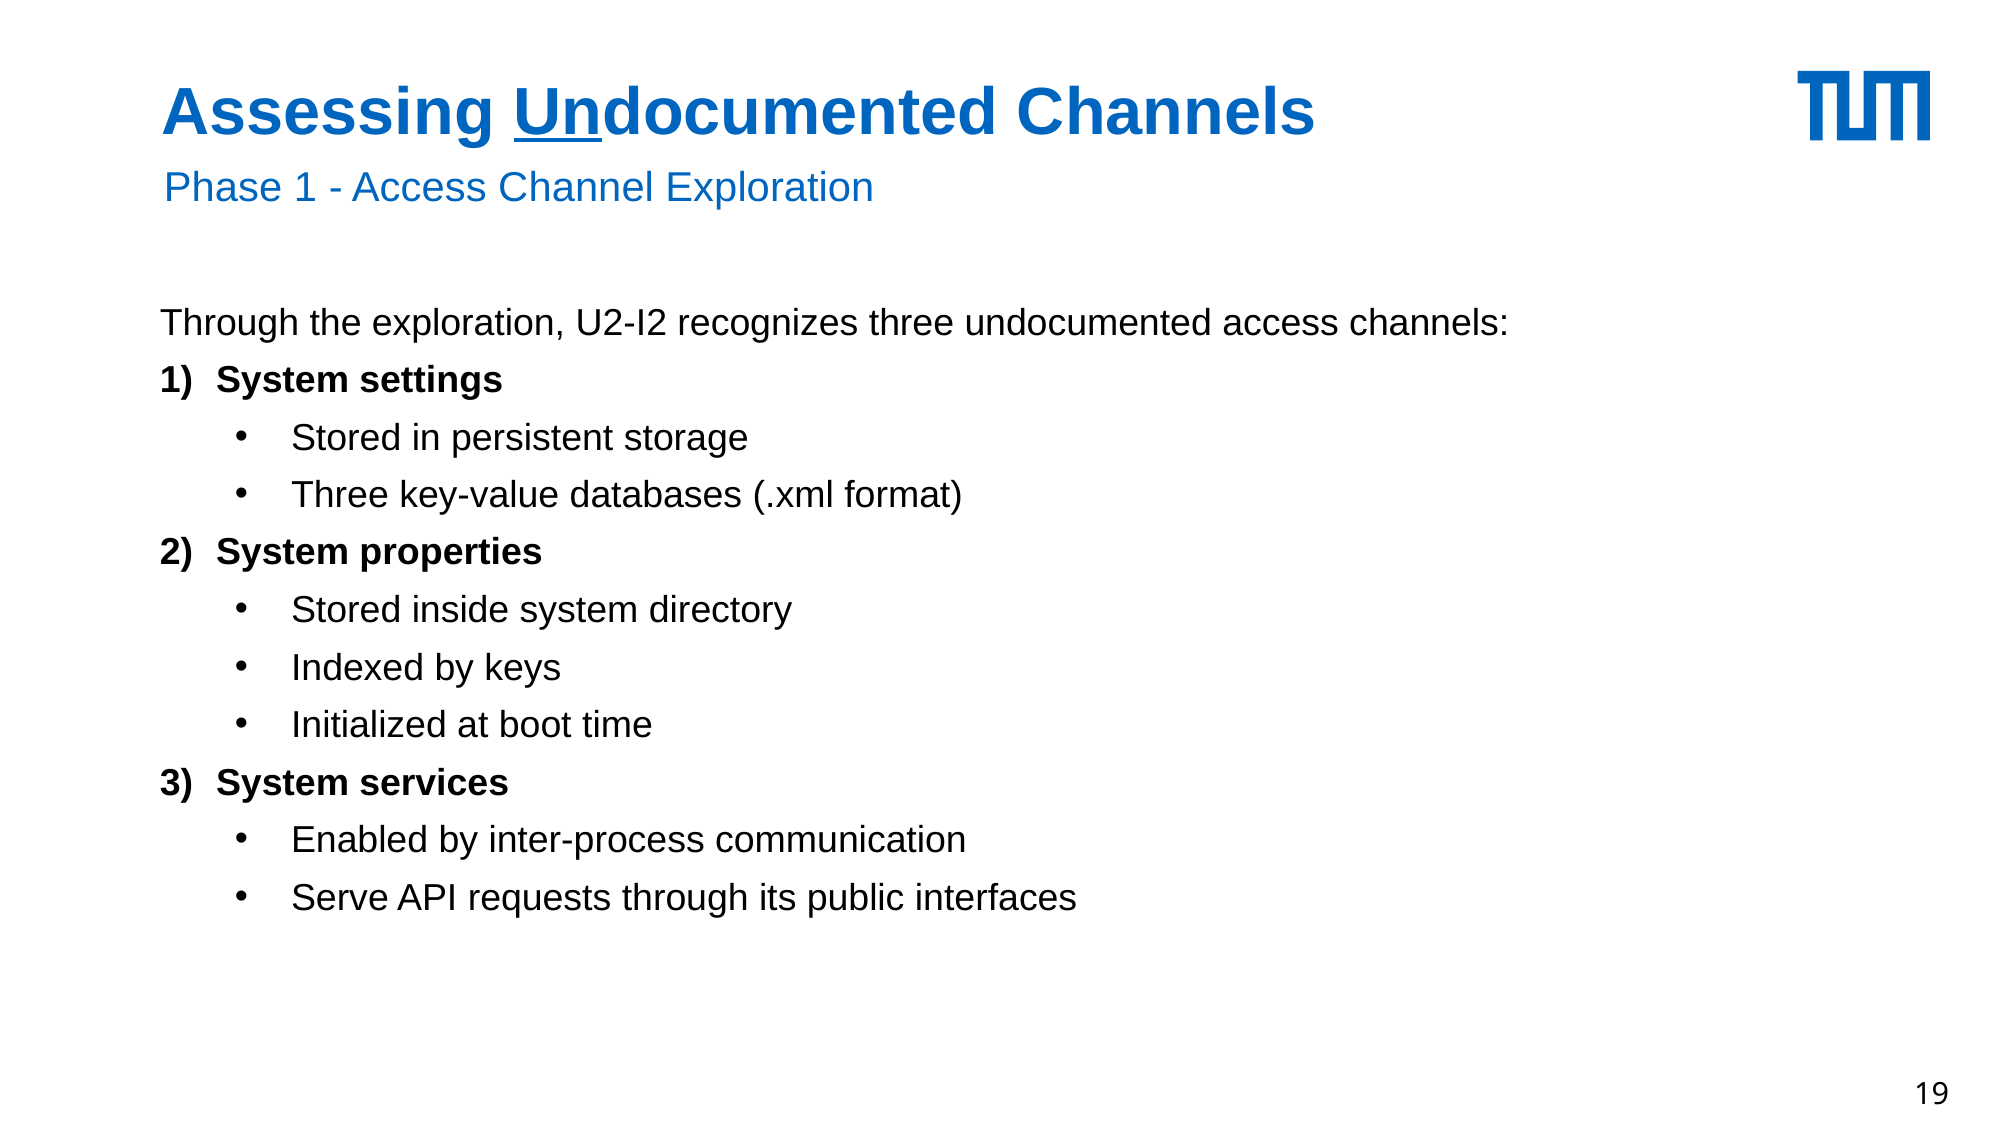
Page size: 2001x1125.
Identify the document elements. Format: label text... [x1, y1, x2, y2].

text_box Assessing Undocumented Channels [146, 60, 1681, 156]
text_box Through the exploration, U2-I2 recognizes three undocumented access channels: System settings Stored in persistent storage Three key-value databases (.xml format) System properties Stored inside system directory Indexed by keys Initialized at boot time System services Enabled by inter-process communication Serve API requests through its public interfaces [145, 290, 1807, 926]
slide_number 19 [1482, 1065, 1950, 1125]
text_box Phase 1 - Access Channel Exploration [149, 156, 1005, 217]
